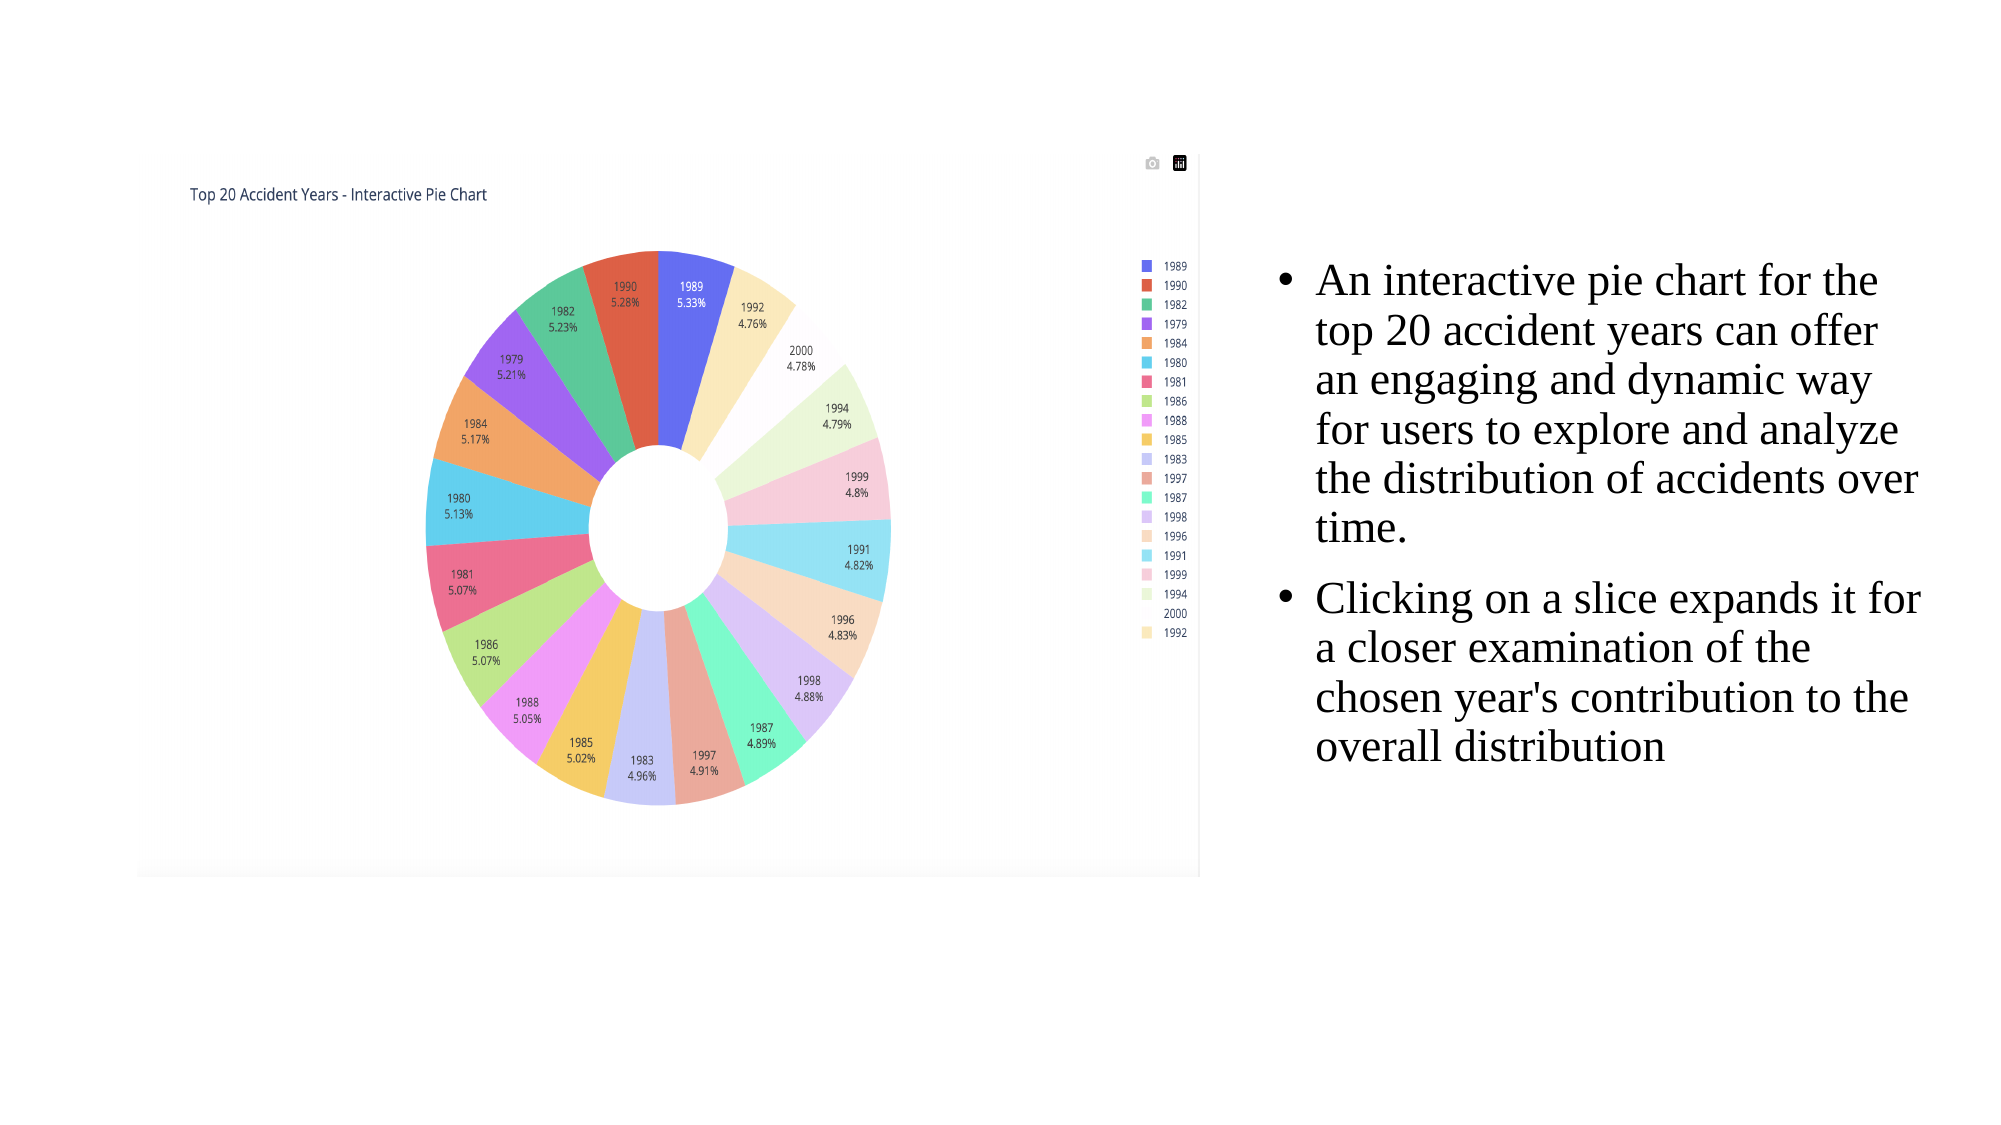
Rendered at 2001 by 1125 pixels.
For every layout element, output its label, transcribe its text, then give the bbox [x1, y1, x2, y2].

picture [137, 154, 1200, 877]
list An interactive pie chart for the top 20 accident years can offer an engaging and dynamic way for users to explore and analyze the distribution of accidents over time. Clicking on a slice expands it for a closer examination of the chosen year's contribution to the overall distribution [1262, 248, 1938, 901]
